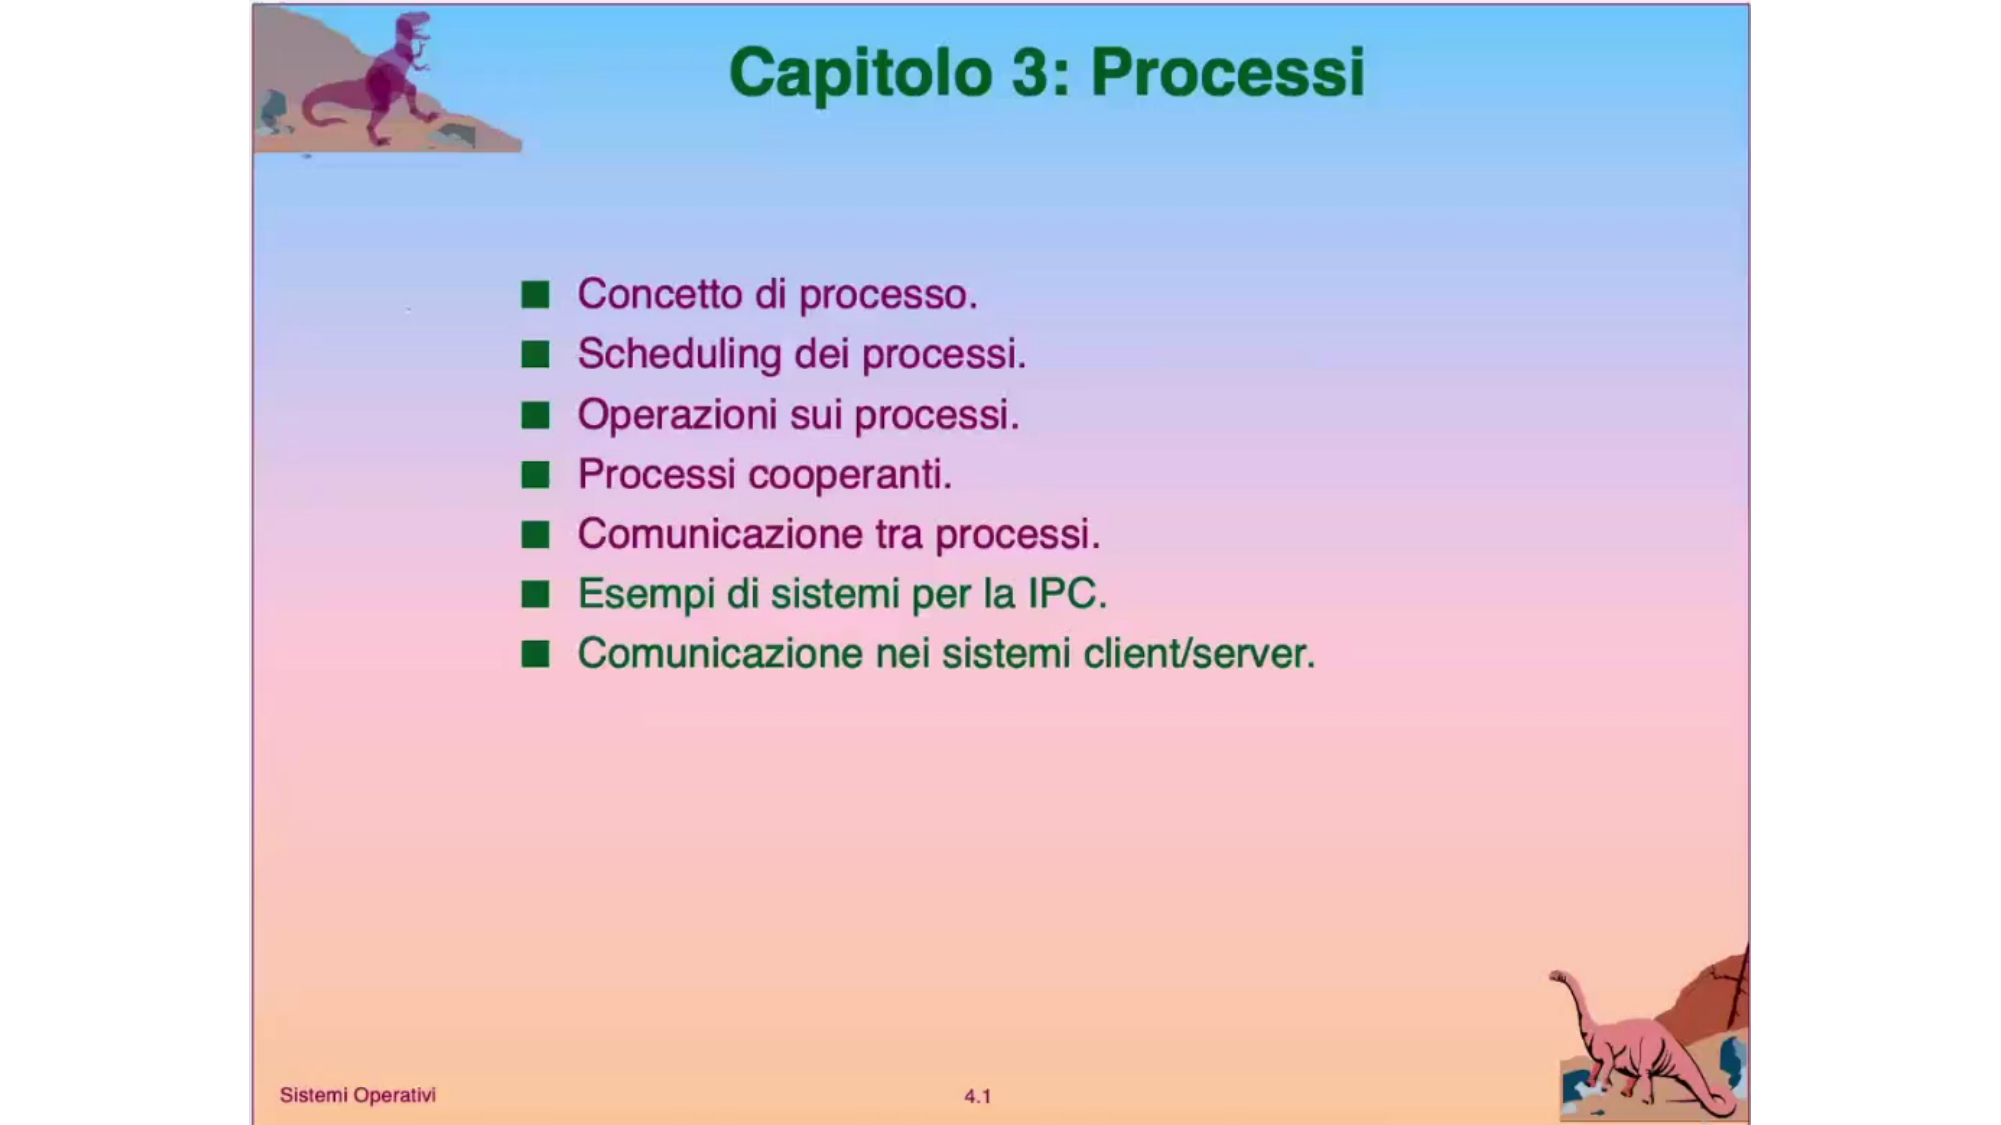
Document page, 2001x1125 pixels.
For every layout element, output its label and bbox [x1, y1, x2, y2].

picture [248, 0, 1752, 1125]
